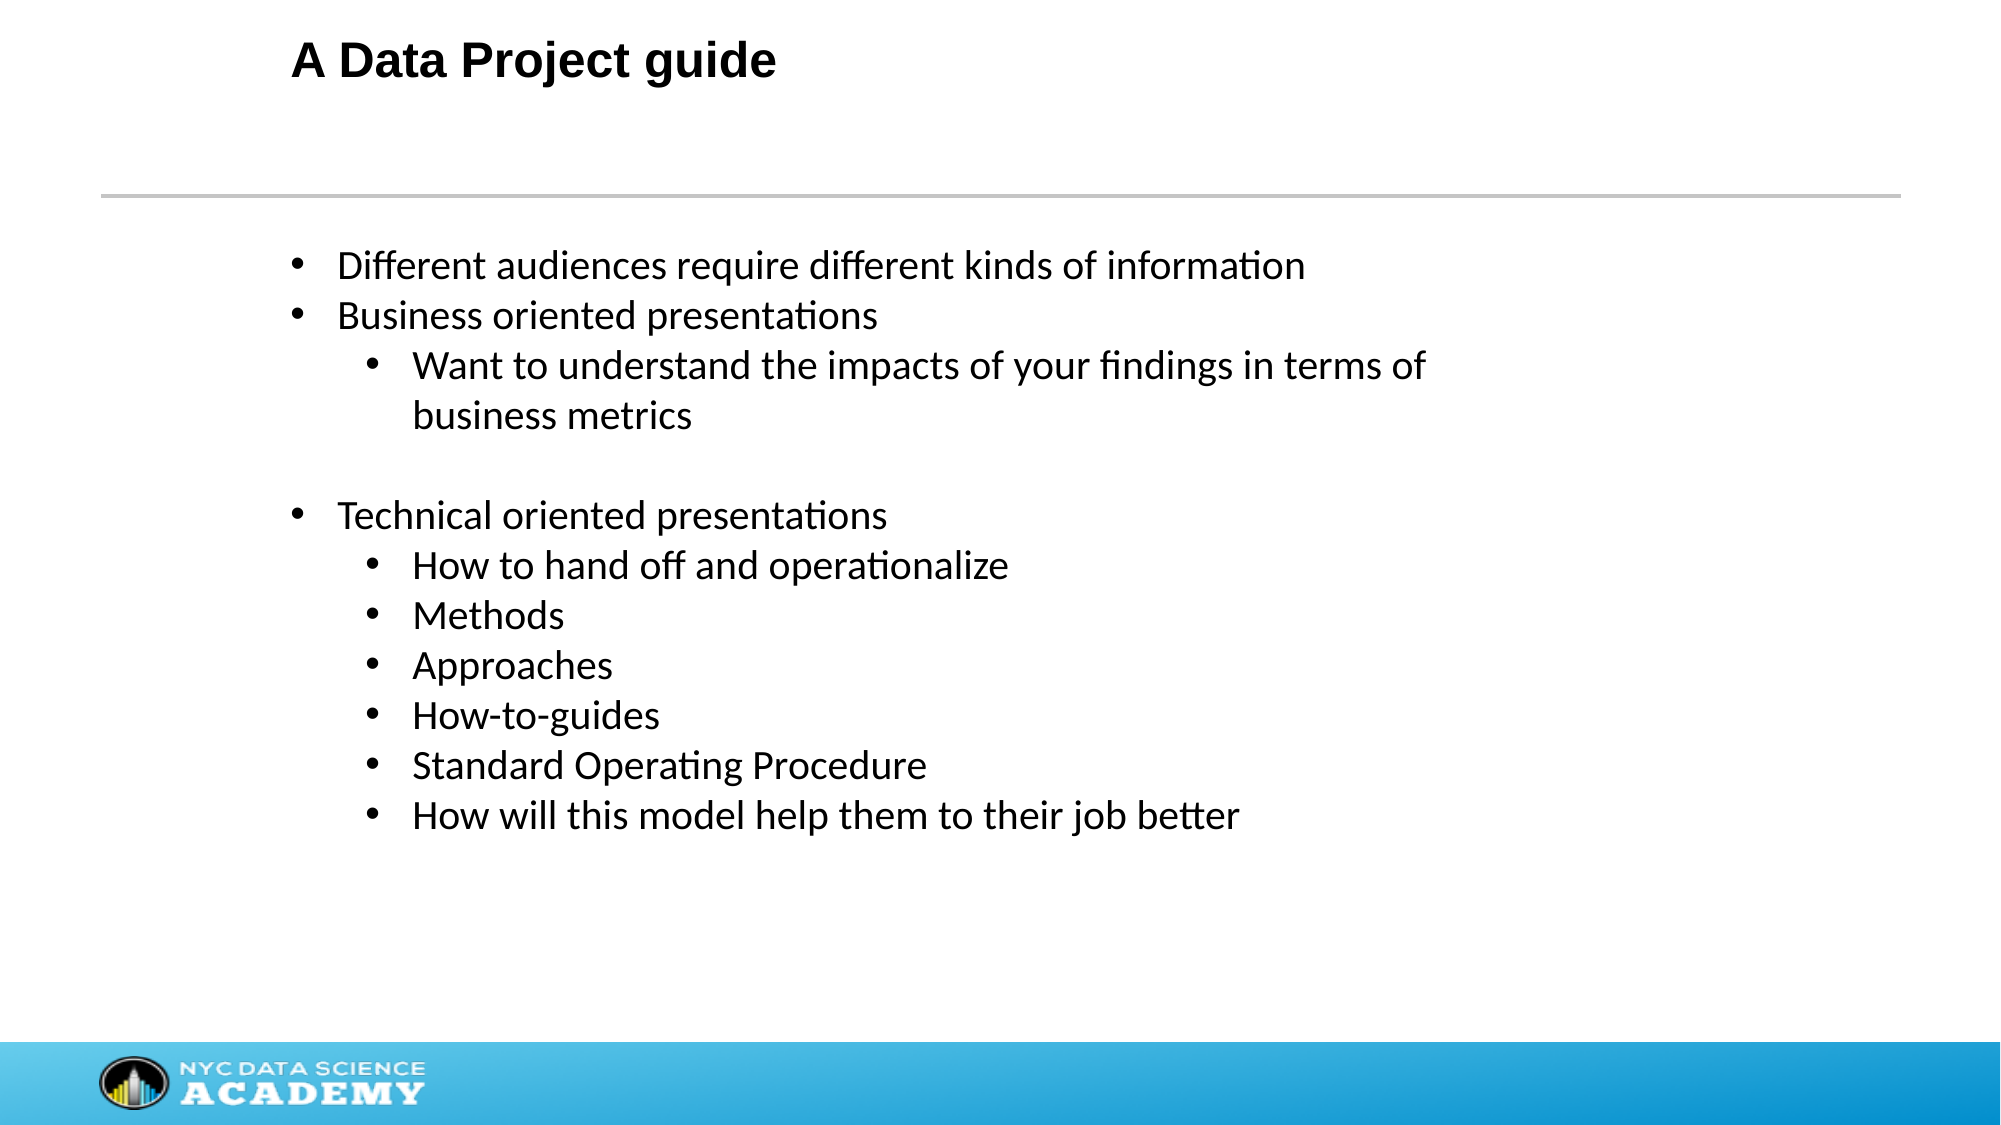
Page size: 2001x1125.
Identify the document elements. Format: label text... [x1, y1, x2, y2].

text_box A Data Project guide [275, 32, 1570, 95]
picture [101, 194, 1901, 198]
text_box Different audiences require different kinds of information Business oriented presentations Want to understand the impacts of your findings in terms of business metrics Technical oriented presentations How to hand off and operationalize Methods Approaches How-to-guides Standard Operating Procedure How will this model help them to their job better [275, 230, 1521, 896]
picture [0, 1042, 2001, 1125]
